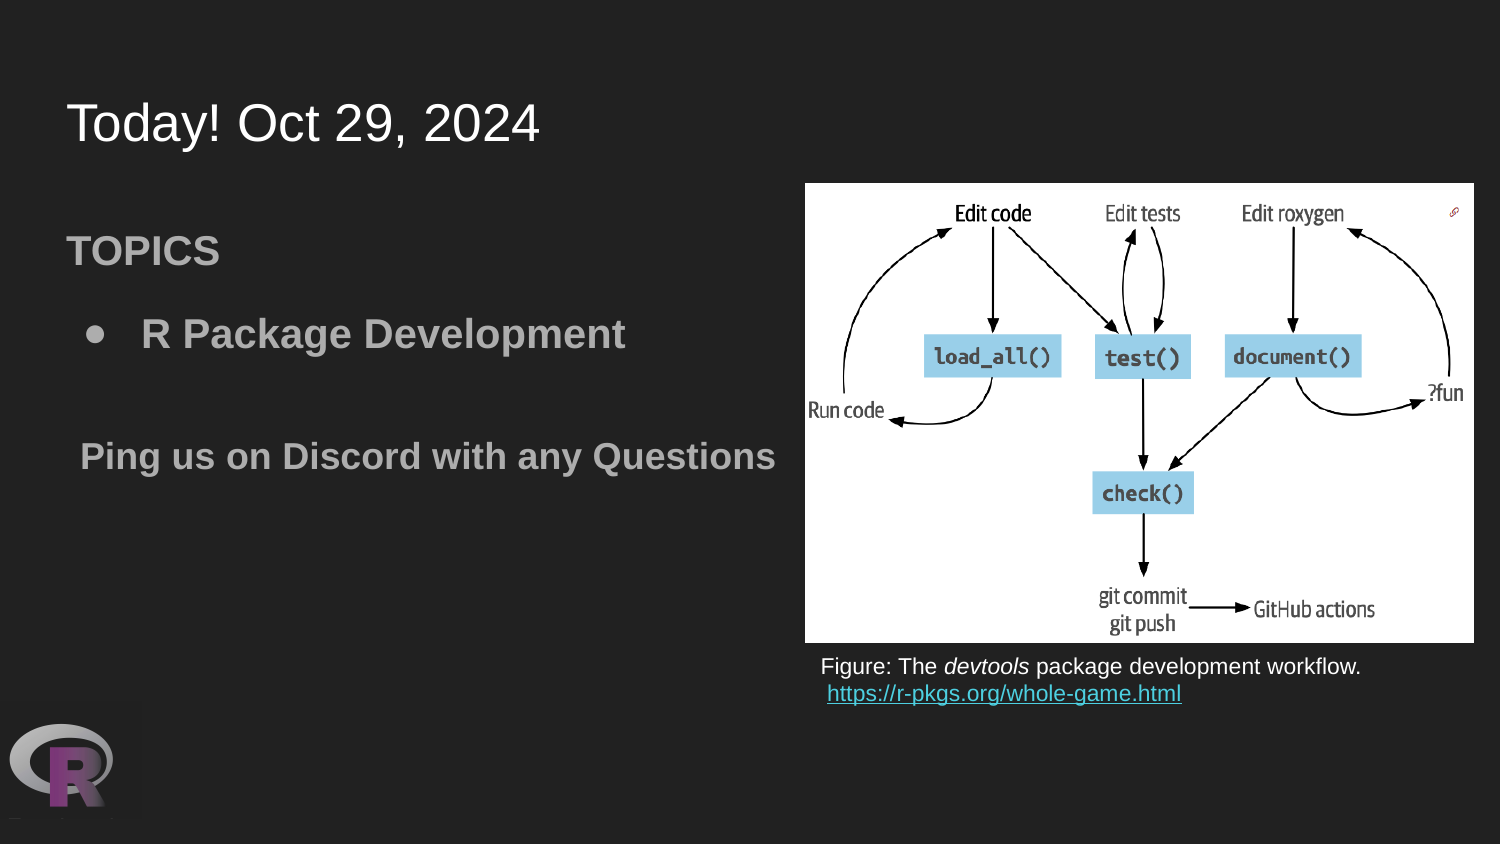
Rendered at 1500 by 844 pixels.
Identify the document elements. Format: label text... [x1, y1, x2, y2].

picture [0, 701, 143, 819]
title Today! Oct 29, 2024 [51, 72, 1449, 167]
picture [805, 182, 1474, 643]
text_box Figure: The devtools package development workflow. https://r-pkgs.org/whole-game.html [805, 643, 1500, 741]
list TOPICS R Package Development Ping us on Discord with any Questions [51, 201, 806, 762]
